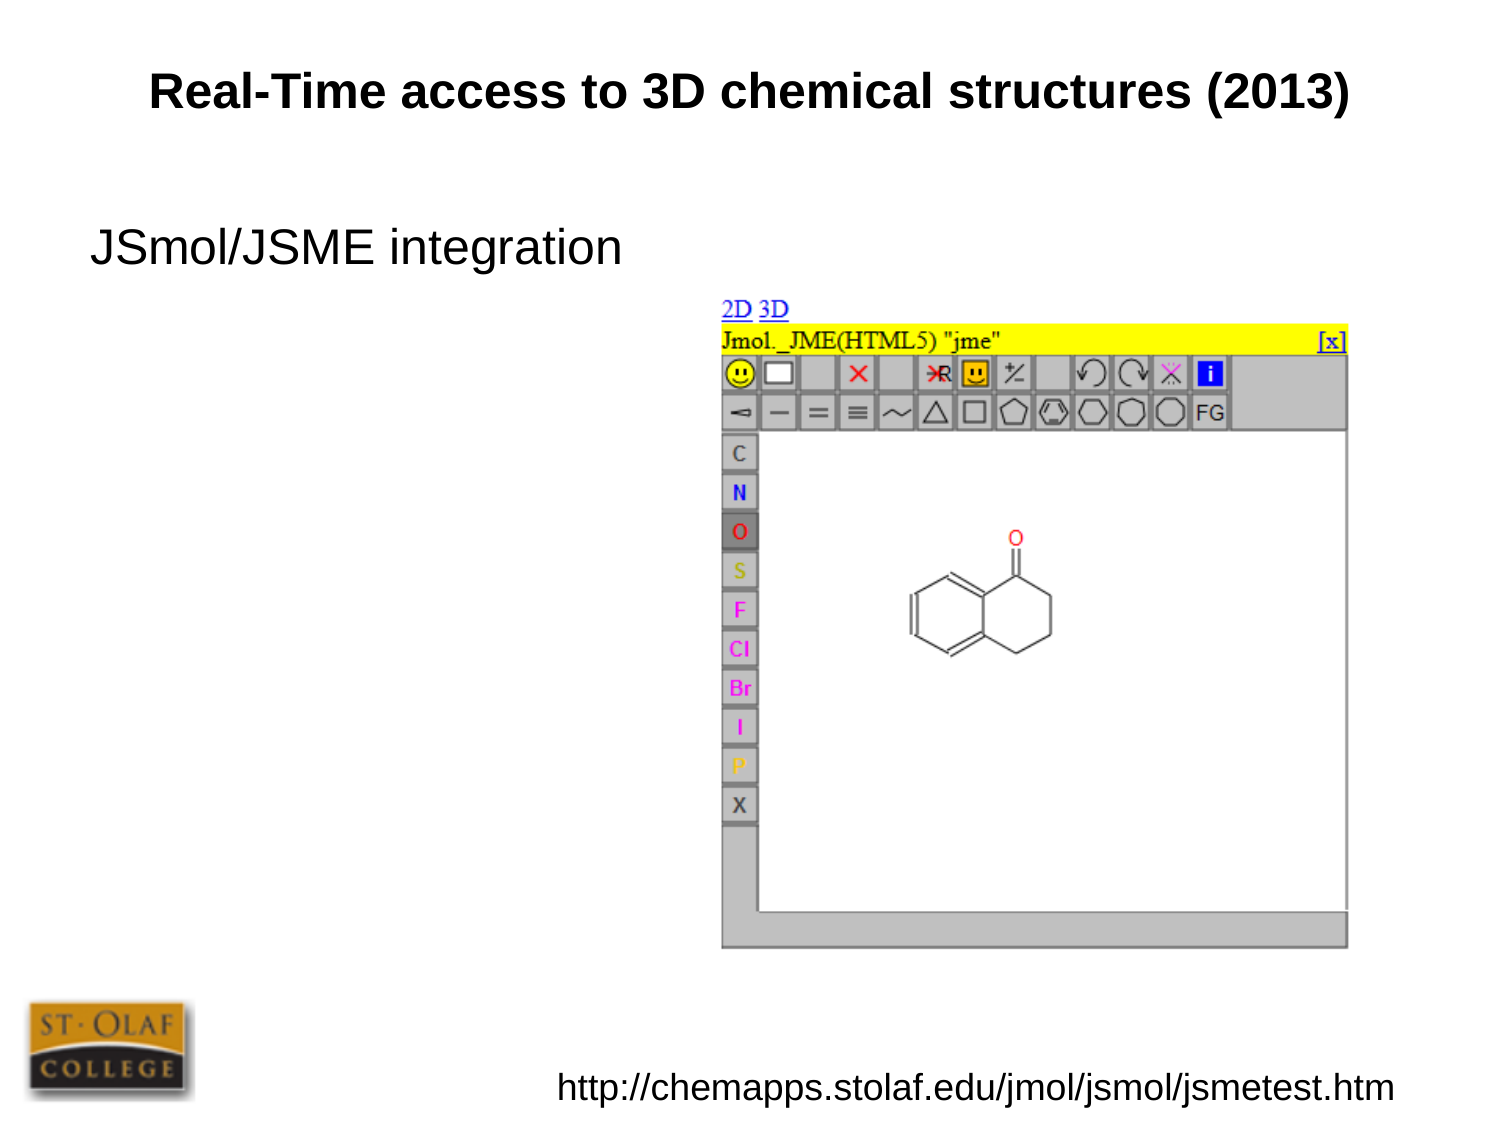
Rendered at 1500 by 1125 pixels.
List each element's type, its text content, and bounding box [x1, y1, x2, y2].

text_box http://chemapps.stolaf.edu/jmol/jsmol/jsmetest.htm [542, 1055, 1411, 1116]
title Real-Time access to 3D chemical structures (2013) [75, 0, 1425, 188]
picture [714, 291, 1358, 958]
picture [12, 990, 208, 1108]
list JSmol/JSME integration [75, 207, 950, 950]
